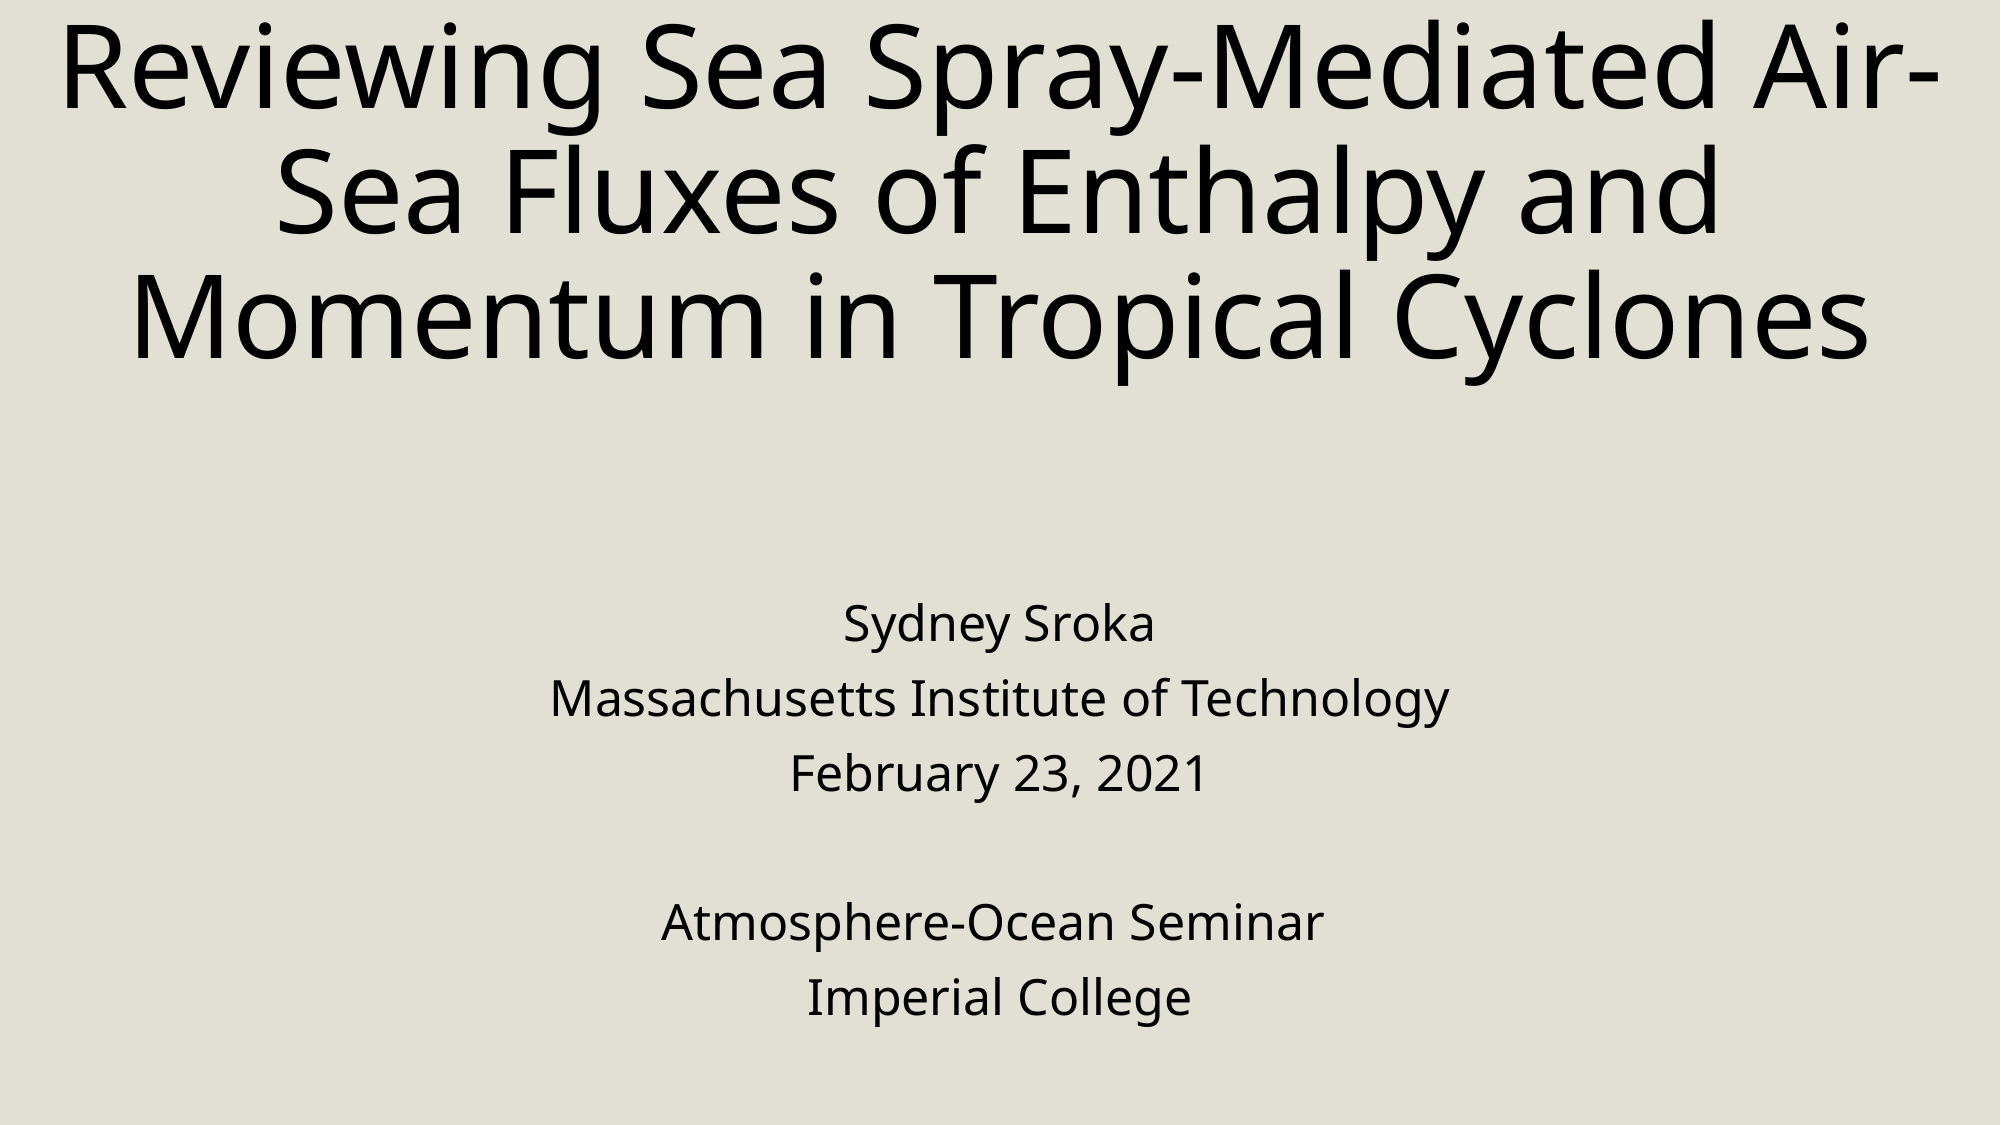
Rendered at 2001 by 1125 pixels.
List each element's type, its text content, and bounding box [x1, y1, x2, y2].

subtitle Sydney Sroka Massachusetts Institute of Technology February 23, 2021 Atmosphere-Ocean Seminar Imperial College [249, 590, 1750, 1102]
title Reviewing Sea Spray-Mediated Air-Sea Fluxes of Enthalpy and Momentum in Tropical Cyclones [0, 0, 2000, 392]
